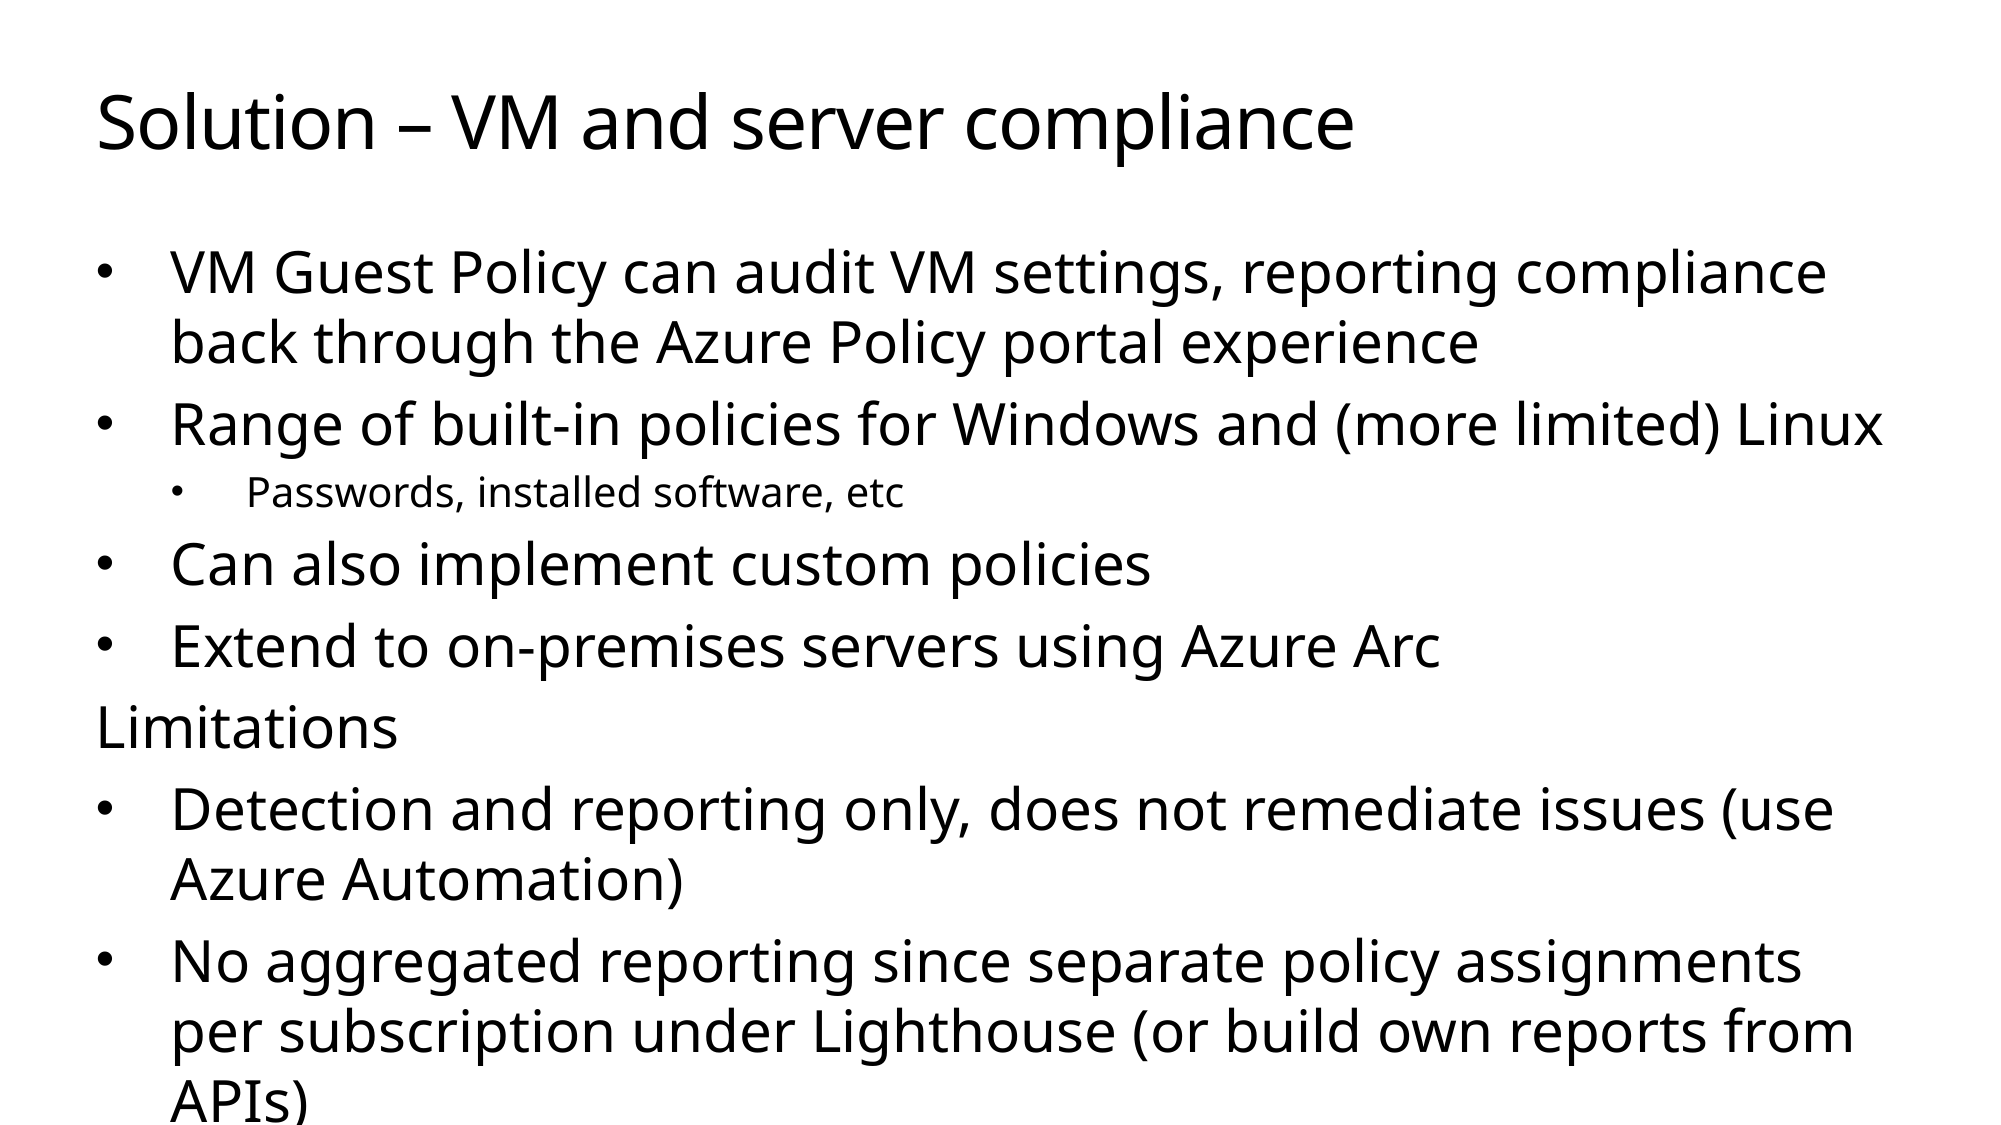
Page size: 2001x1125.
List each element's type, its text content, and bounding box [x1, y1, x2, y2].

title Solution – VM and server compliance [96, 75, 1904, 166]
list VM Guest Policy can audit VM settings, reporting compliance back through the Azure Policy portal experience Range of built-in policies for Windows and (more limited) Linux Passwords, installed software, etc Can also implement custom policies Extend to on-premises servers using Azure Arc Limitations Detection and reporting only, does not remediate issues (use Azure Automation) No aggregated reporting since separate policy assignments per subscription under Lighthouse (or build own reports from APIs) [95, 235, 1904, 1088]
